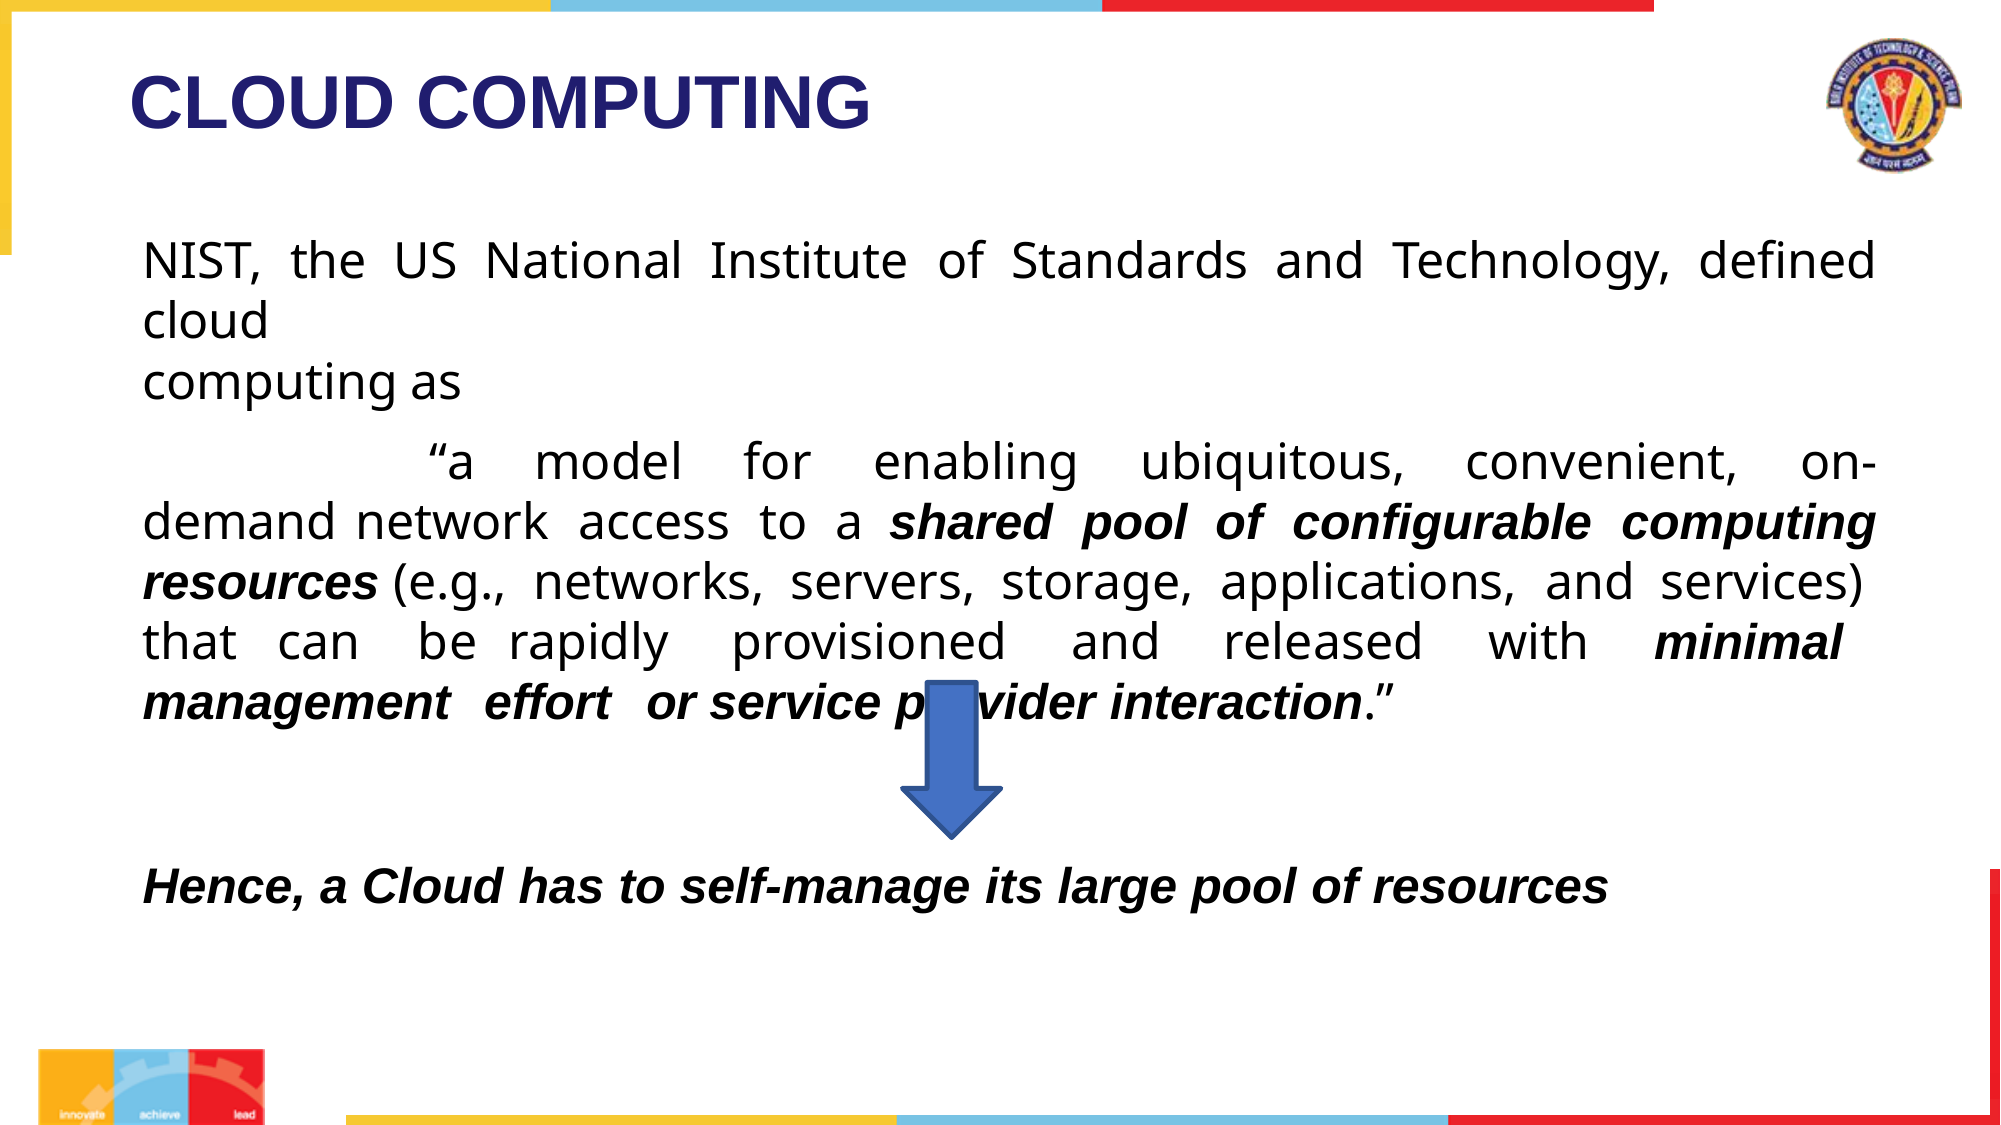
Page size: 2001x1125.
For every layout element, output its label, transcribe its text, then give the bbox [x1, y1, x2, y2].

text_box NIST, the US National Institute of Standards and Technology, defined cloud computing as “a model for enabling ubiquitous, convenient, on-demand network access to a shared pool of configurable computing resources (e.g., networks, servers, storage, applications, and services) that can be rapidly provisioned and released with minimal management effort or service provider interaction.” [140, 226, 1878, 730]
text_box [899, 679, 1004, 841]
picture [1873, 38, 1962, 174]
picture [38, 1049, 265, 1125]
text_box Hence, a Cloud has to self-manage its large pool of resources [140, 851, 1614, 914]
picture [0, 0, 1654, 255]
picture [346, 869, 2000, 1125]
title CLOUD COMPUTING [127, 21, 1873, 242]
